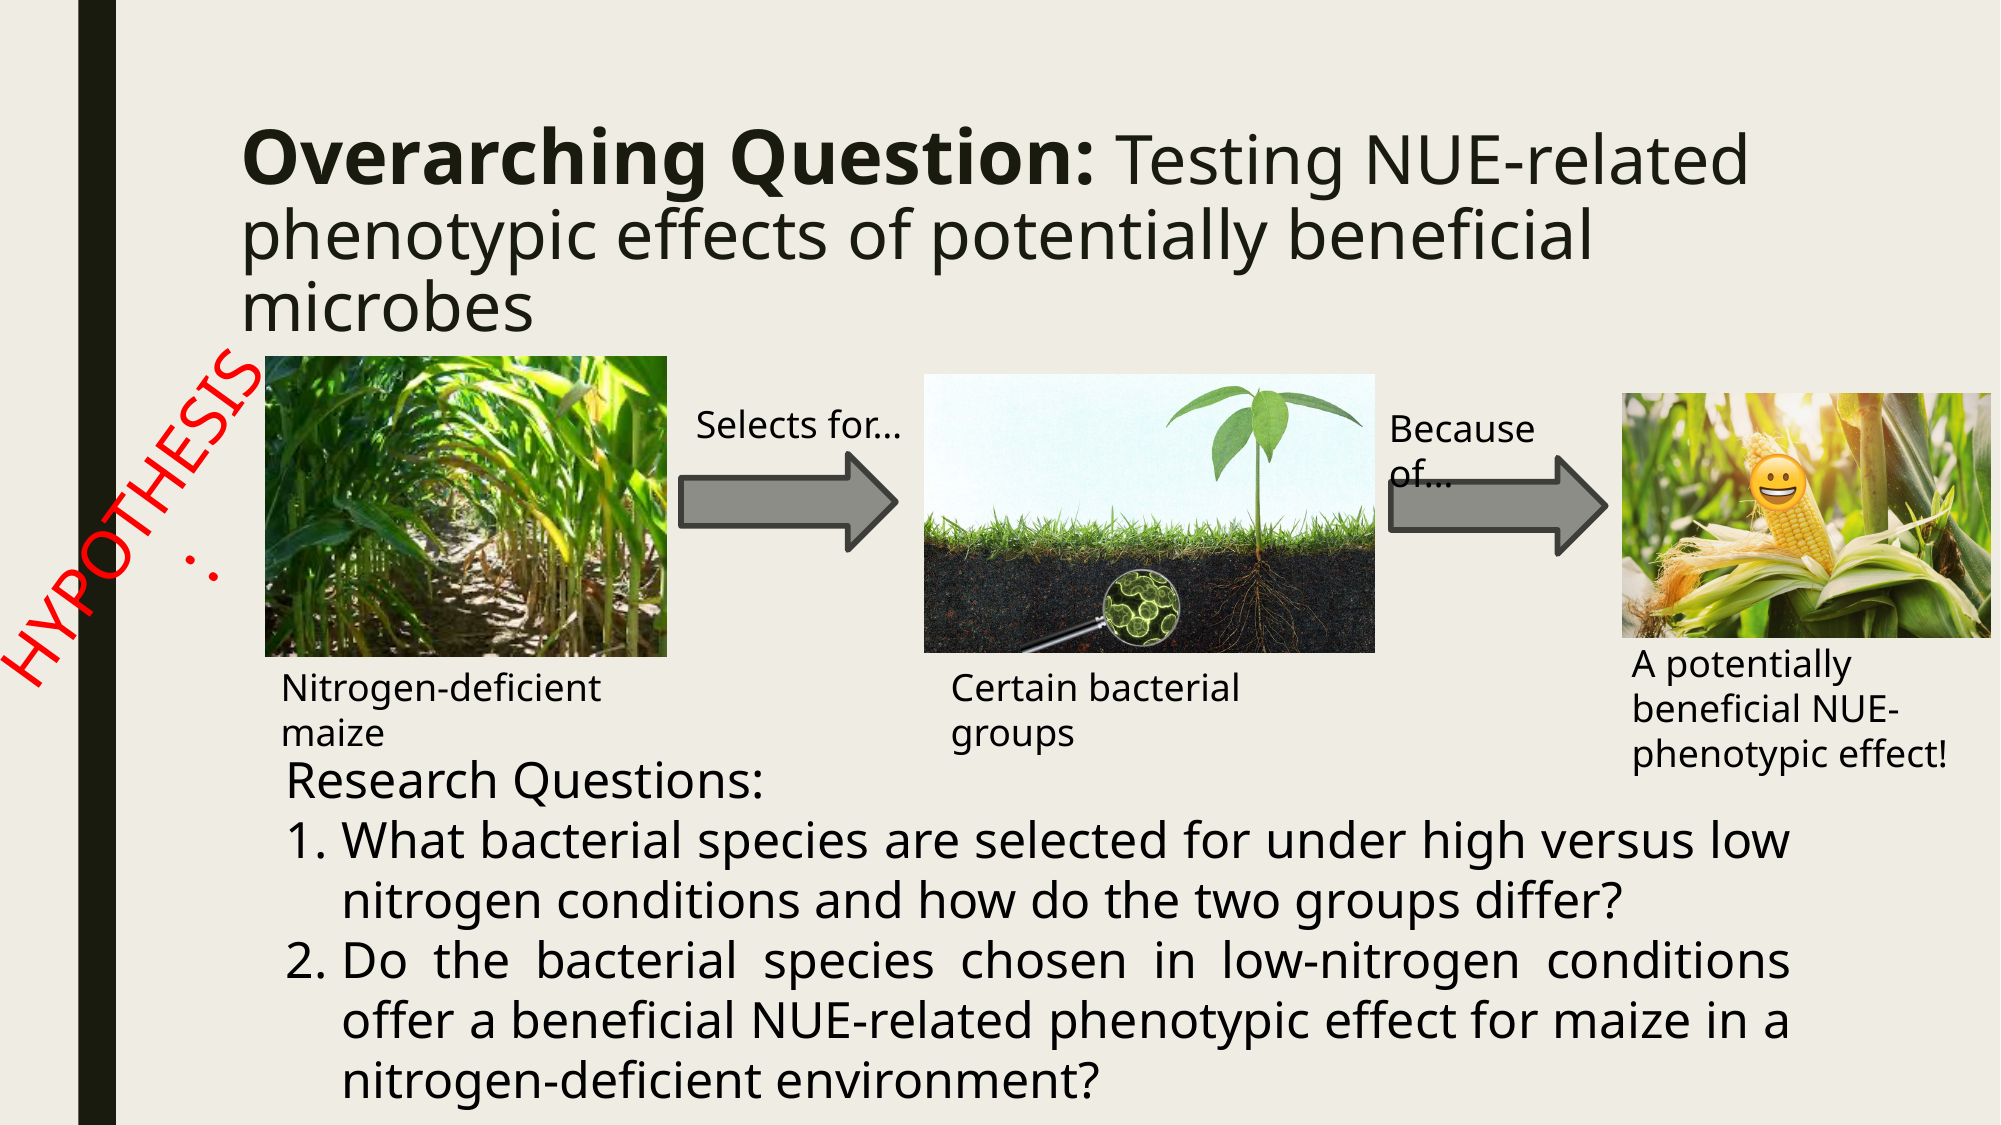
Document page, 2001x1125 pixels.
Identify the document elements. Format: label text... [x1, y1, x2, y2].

picture [924, 374, 1375, 653]
text_box Research Questions: What bacterial species are selected for under high versus low nitrogen conditions and how do the two groups differ? Do the bacterial species chosen in low-nitrogen conditions offer a beneficial NUE-related phenotypic effect for maize in a nitrogen-deficient environment? [270, 740, 1807, 1116]
text_box [1388, 503, 1609, 557]
text_box Because of… [1375, 397, 1622, 503]
picture [1622, 393, 1991, 638]
title Overarching Question: Testing NUE-related phenotypic effects of potentially beneficial microbes [225, 112, 1800, 357]
text_box Nitrogen-deficient maize [265, 656, 694, 762]
text_box Selects for… [681, 393, 924, 454]
text_box Certain bacterial groups [935, 656, 1364, 740]
text_box HYPOTHESIS: [0, 315, 273, 765]
picture [265, 356, 667, 657]
text_box A potentially beneficial NUE-phenotypic effect! [1616, 632, 2000, 783]
text_box [678, 454, 899, 553]
